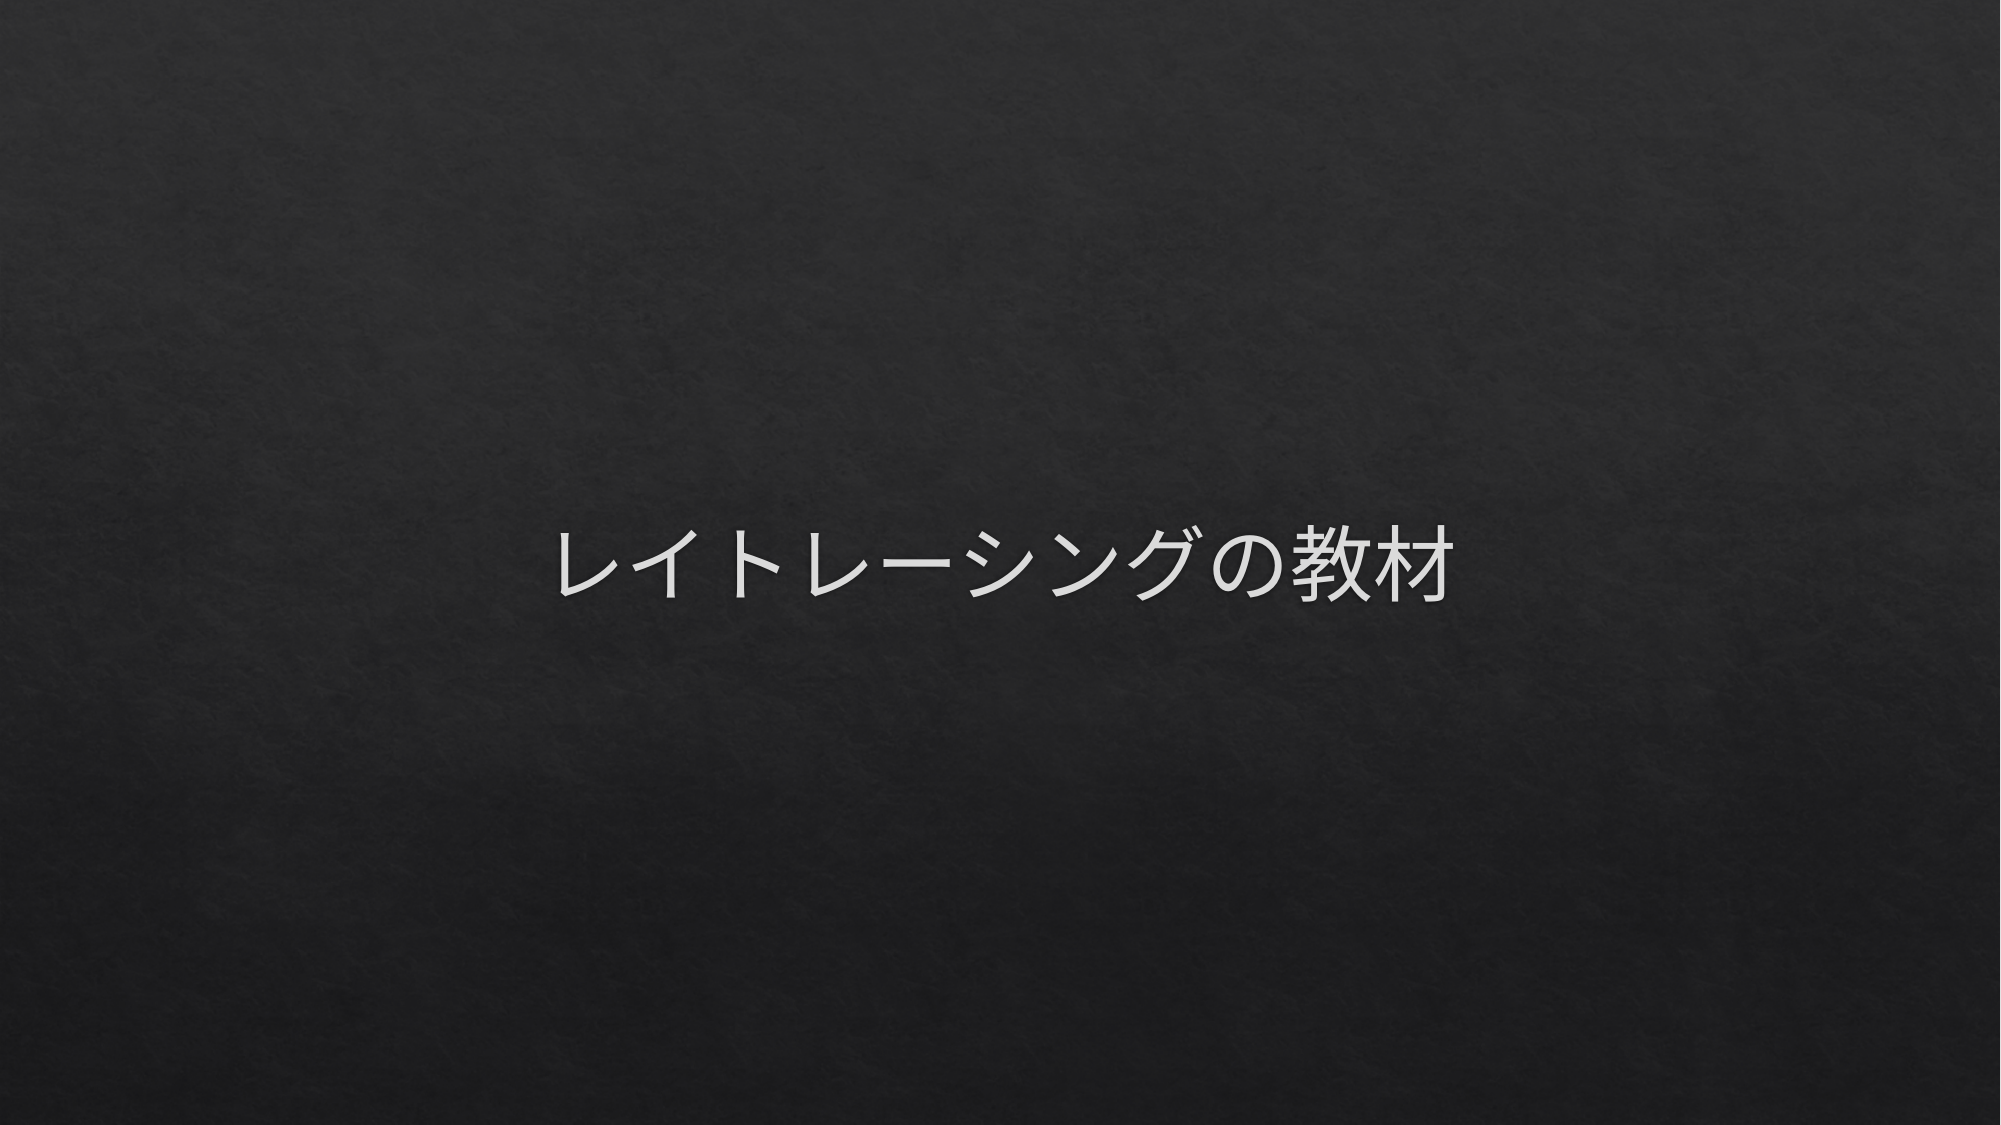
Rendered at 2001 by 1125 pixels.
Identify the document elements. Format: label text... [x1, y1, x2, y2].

title レイトレーシングの教材 [0, 0, 2000, 1125]
